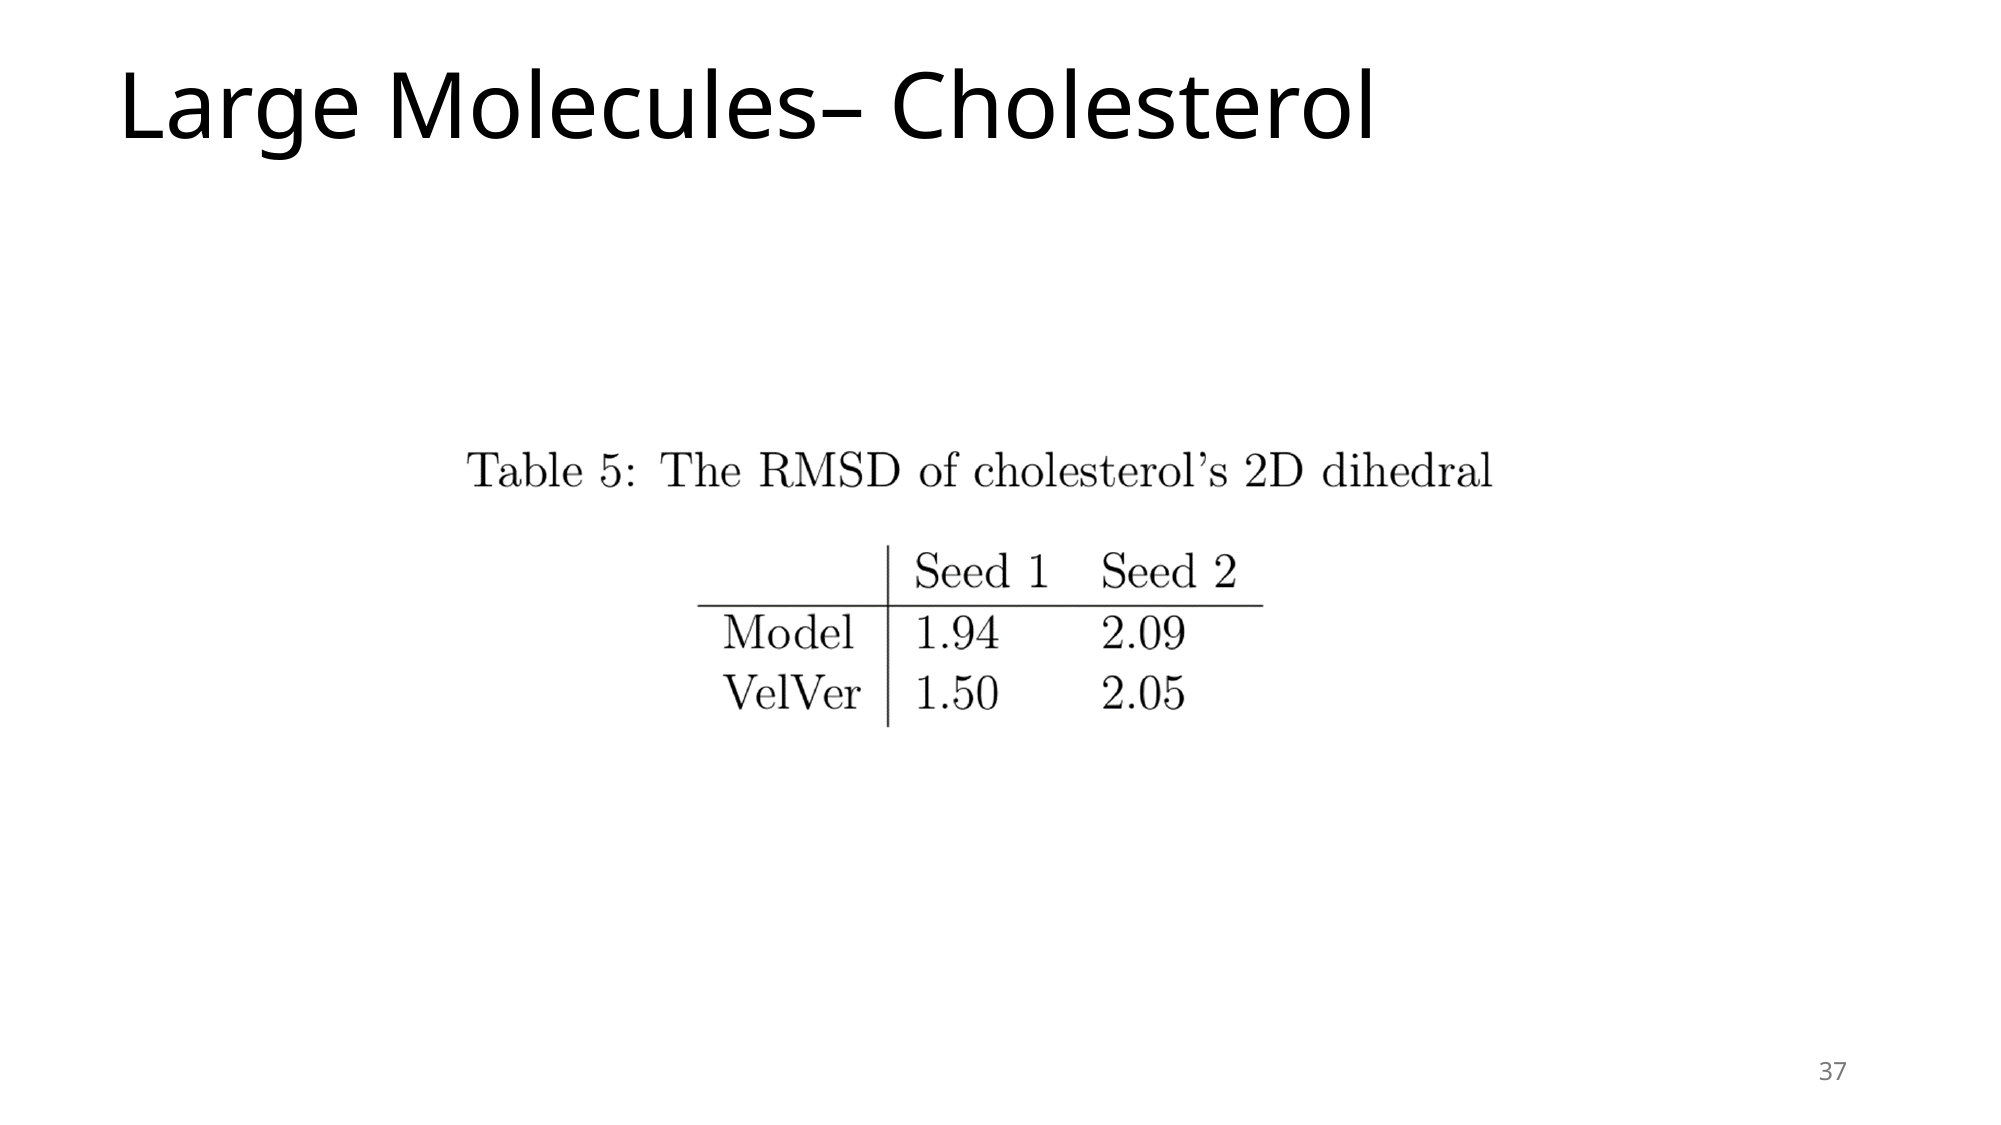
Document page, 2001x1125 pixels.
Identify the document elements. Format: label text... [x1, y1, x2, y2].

picture [366, 405, 1667, 775]
title Large Molecules– Cholesterol [102, 0, 1828, 218]
slide_number 37 [1412, 1042, 1863, 1103]
